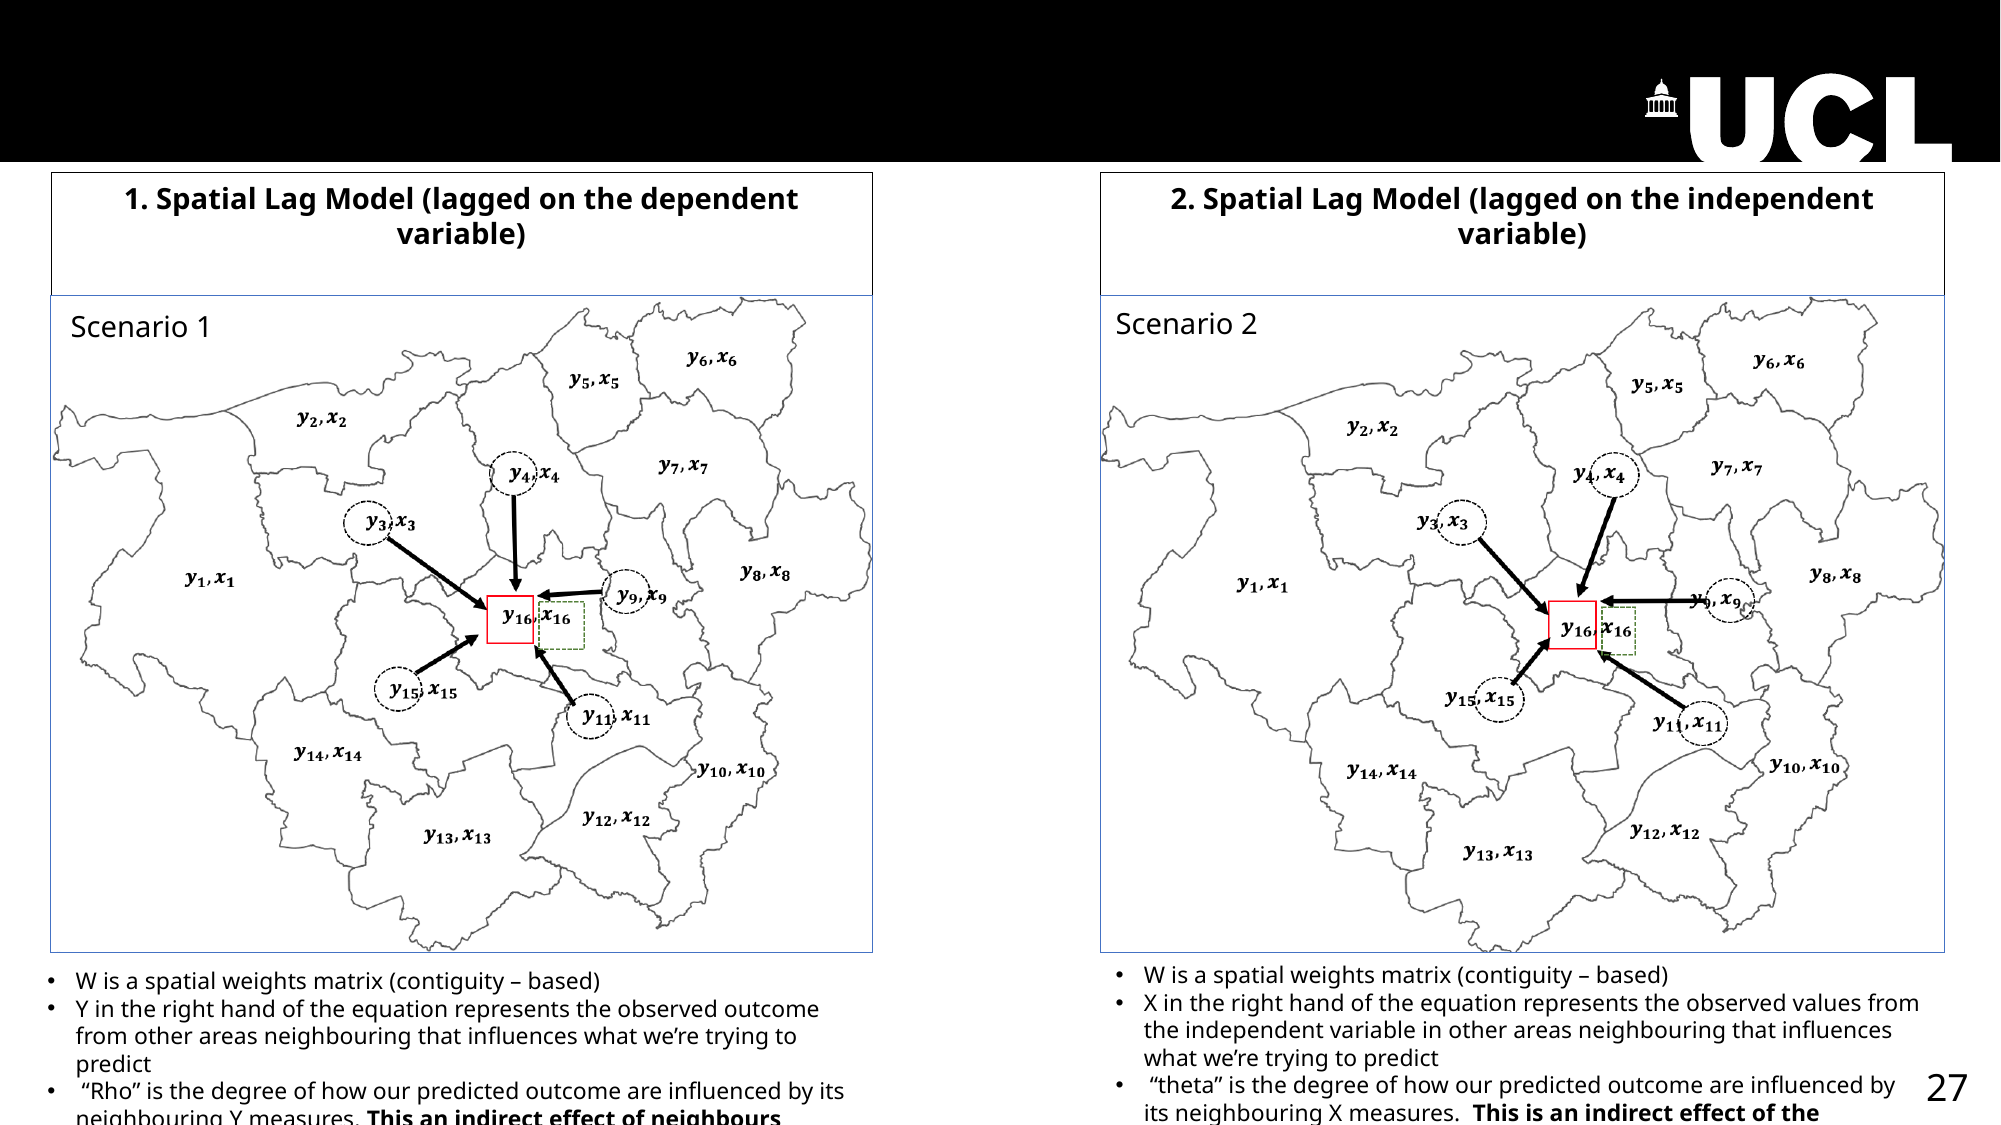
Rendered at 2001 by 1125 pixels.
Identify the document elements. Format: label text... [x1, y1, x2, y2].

picture [1645, 78, 1678, 117]
text_box 27 [1911, 1056, 2000, 1080]
picture [50, 295, 873, 953]
picture [1100, 295, 1945, 953]
